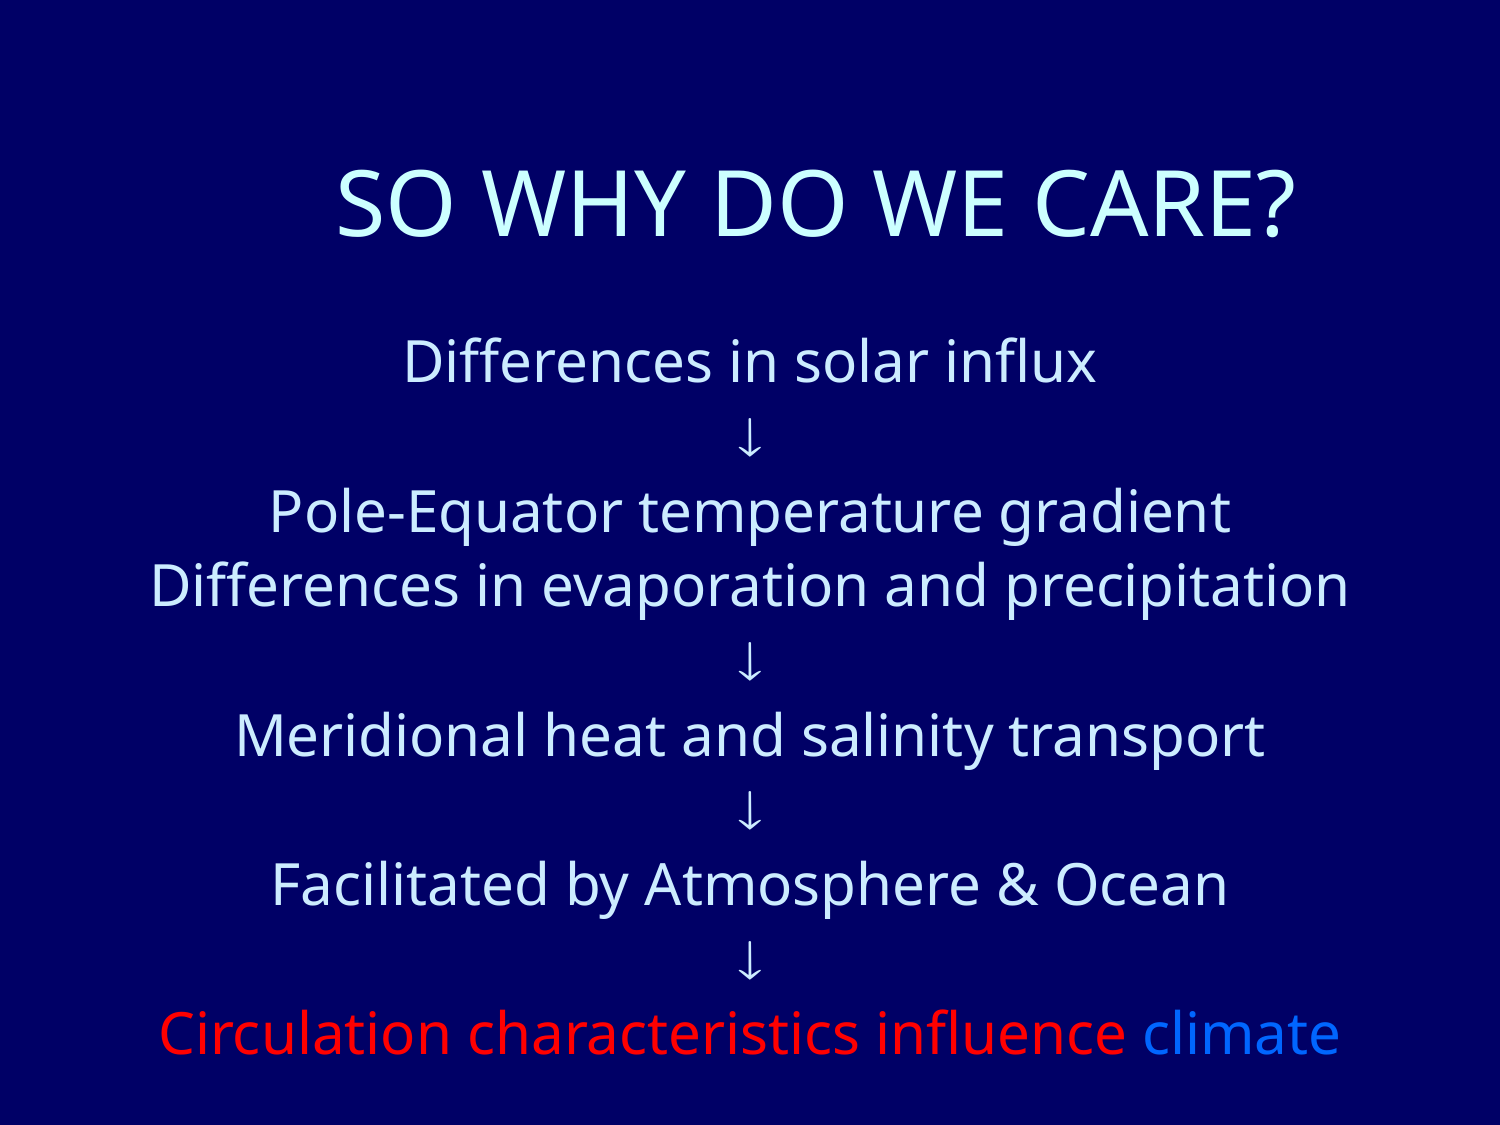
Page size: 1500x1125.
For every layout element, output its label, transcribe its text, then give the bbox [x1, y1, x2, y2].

list Differences in solar influx  Pole-Equator temperature gradient Differences in evaporation and precipitation  Meridional heat and salinity transport  Facilitated by Atmosphere & Ocean  Circulation characteristics influence climate [112, 324, 1388, 1001]
title SO WHY DO WE CARE? [37, 74, 1313, 263]
